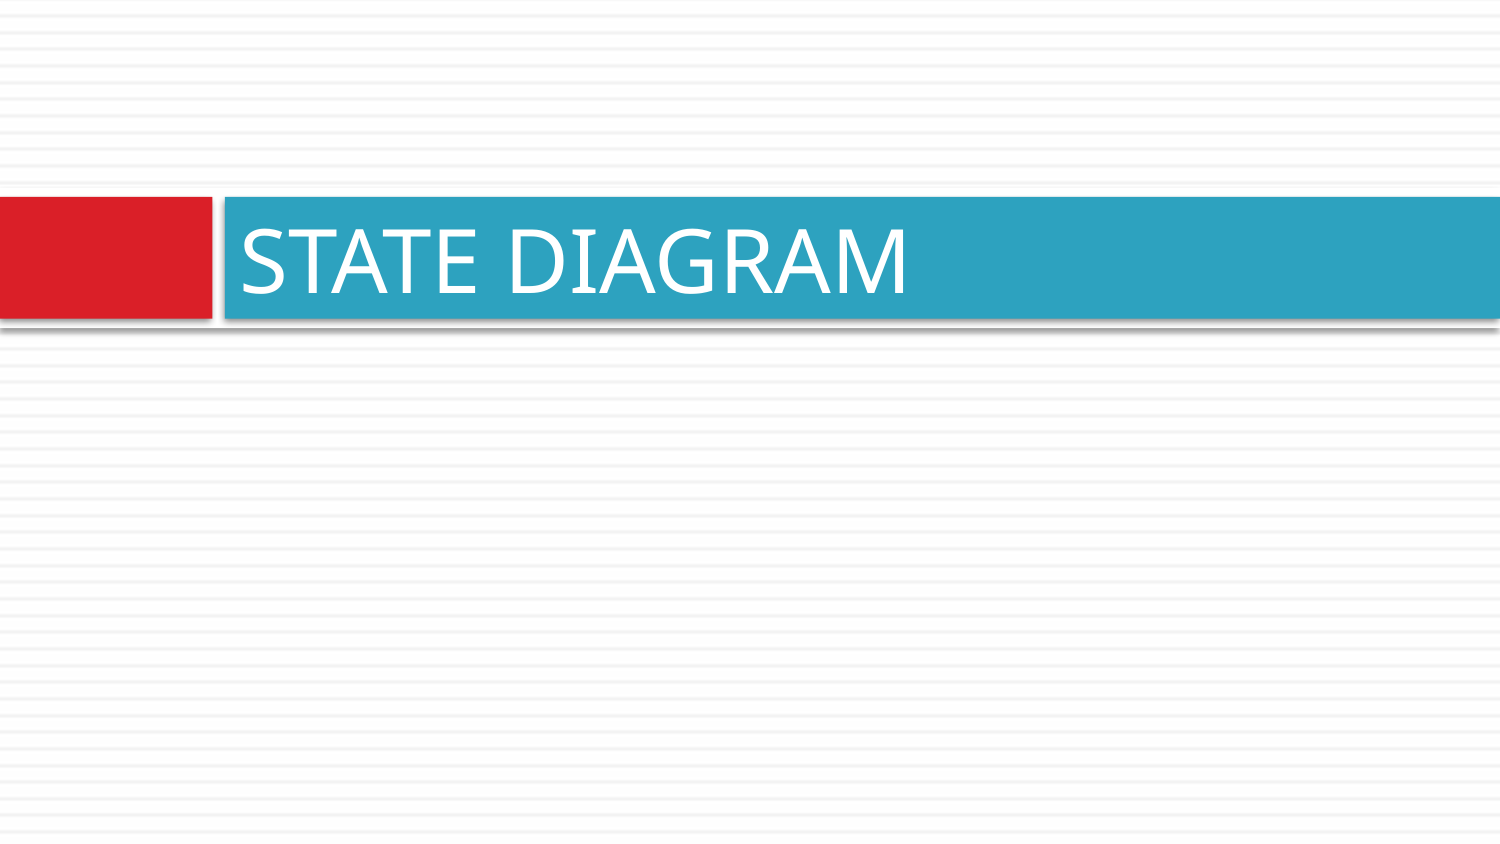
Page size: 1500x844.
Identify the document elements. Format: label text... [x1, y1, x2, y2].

title STATE DIAGRAM [225, 196, 1475, 319]
